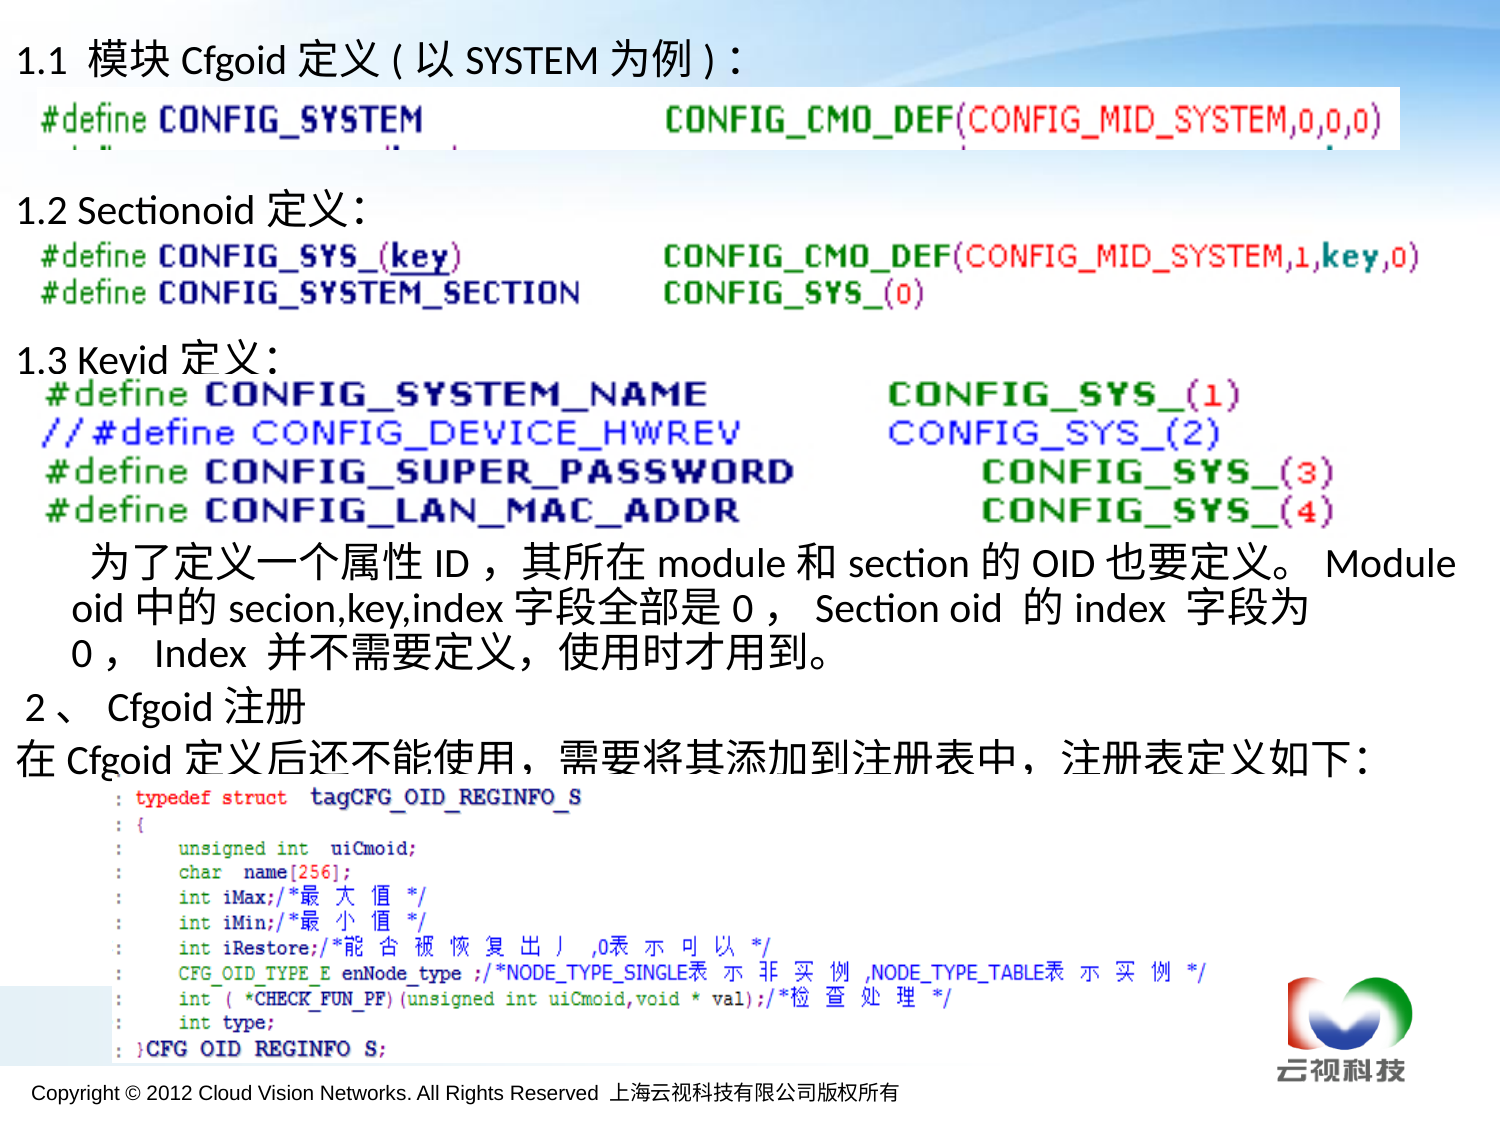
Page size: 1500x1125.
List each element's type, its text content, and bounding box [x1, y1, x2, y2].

picture [37, 374, 1401, 538]
picture [37, 87, 1401, 151]
picture [37, 237, 1438, 313]
list 1.1 模块Cfgoid定义(以SYSTEM为例)： 1.2 Sectionoid定义： 1.3 Keyid定义： 为了定义一个属性ID，其所在module和section的OID也要定义。Module oid中的secion,key,index字段全部是0，Section oid 的index 字段为0，Index 并不需要定义，使用时才用到。 2、Cfgoid注册 在Cfgoid定义后还不能使用，需要将其添加到注册表中，注册表定义如下： [0, 0, 1500, 1125]
picture [112, 774, 1288, 1063]
